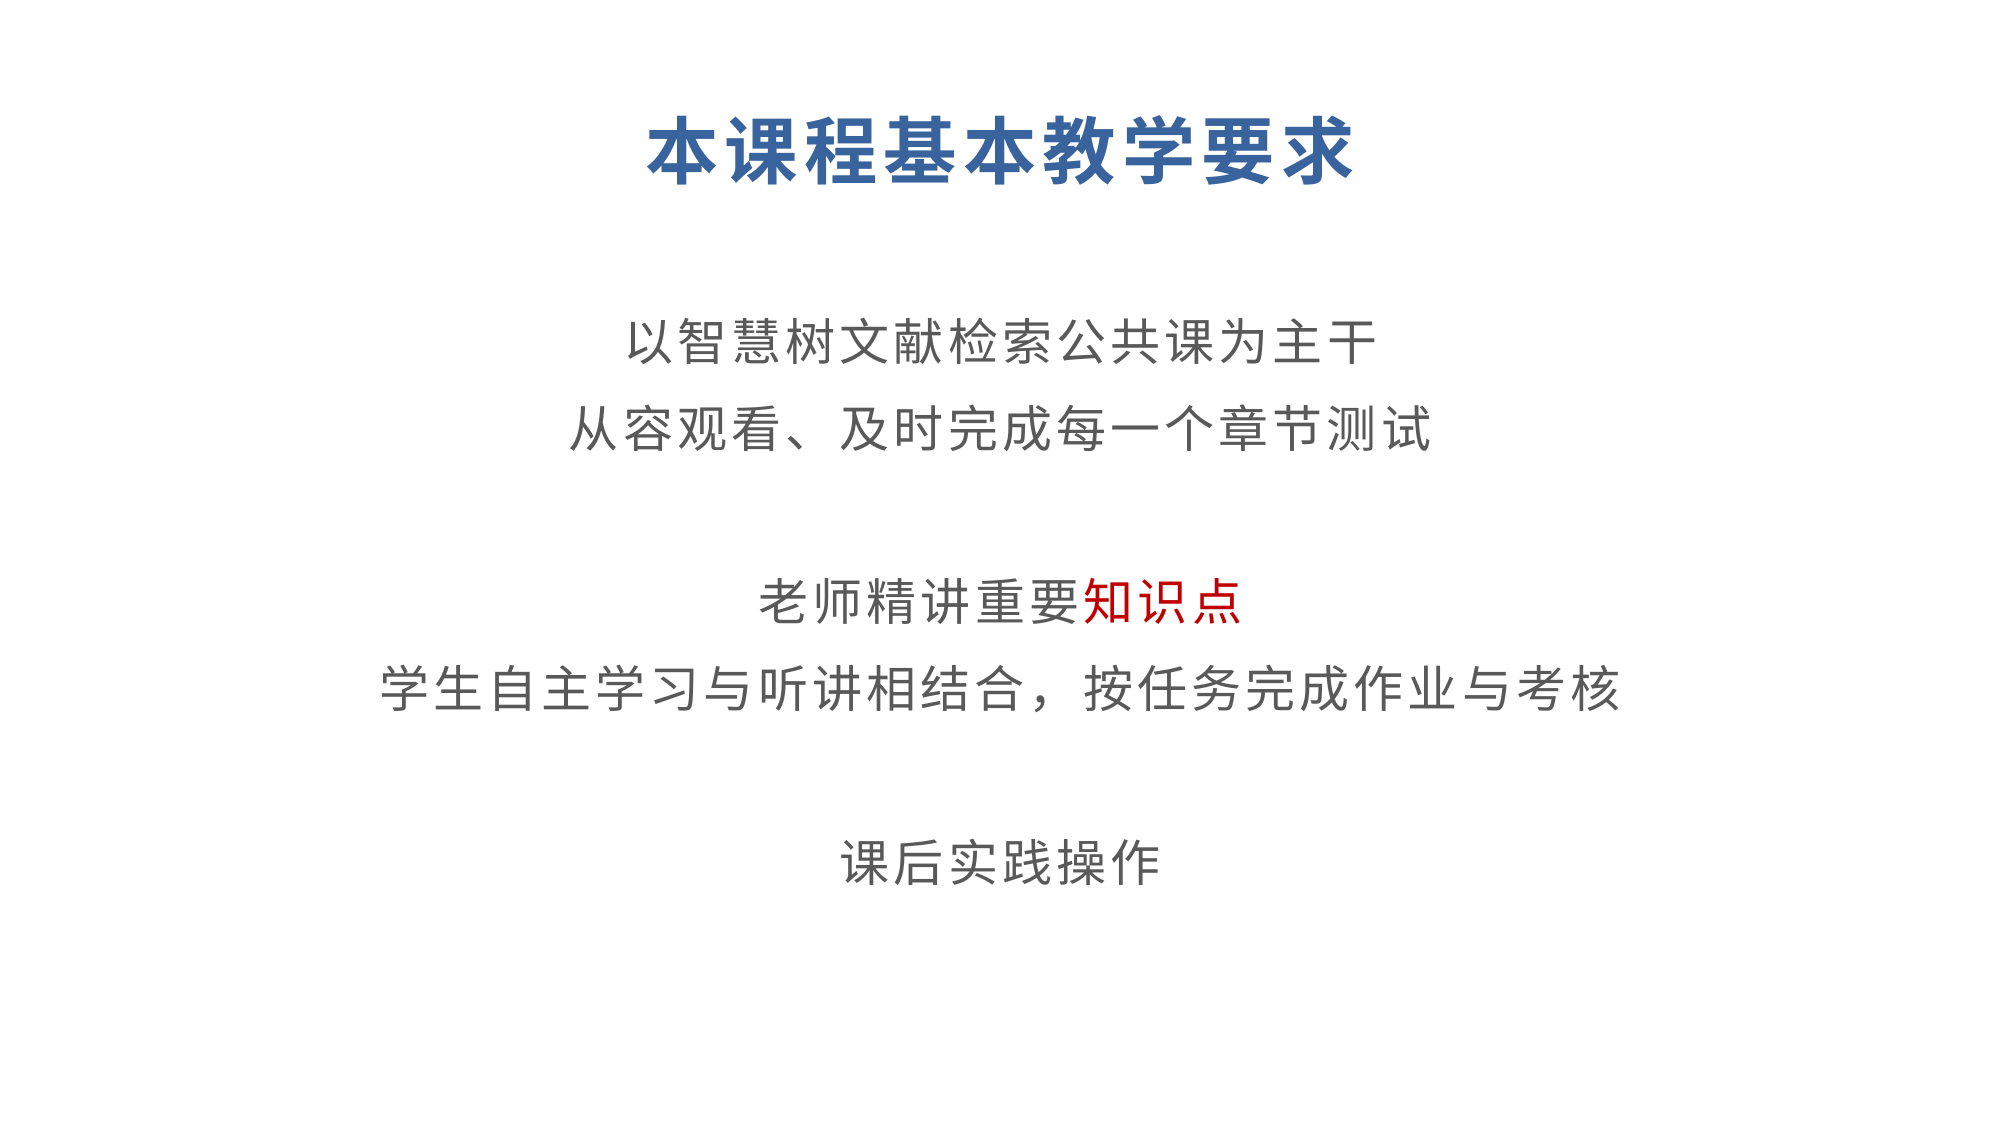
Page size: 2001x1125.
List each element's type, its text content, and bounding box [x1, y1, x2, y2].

subtitle 以智慧树文献检索公共课为主干 从容观看、及时完成每一个章节测试 老师精讲重要知识点 学生自主学习与听讲相结合，按任务完成作业与考核 课后实践操作 [196, 296, 1805, 983]
title 本课程基本教学要求 [196, 97, 1805, 201]
